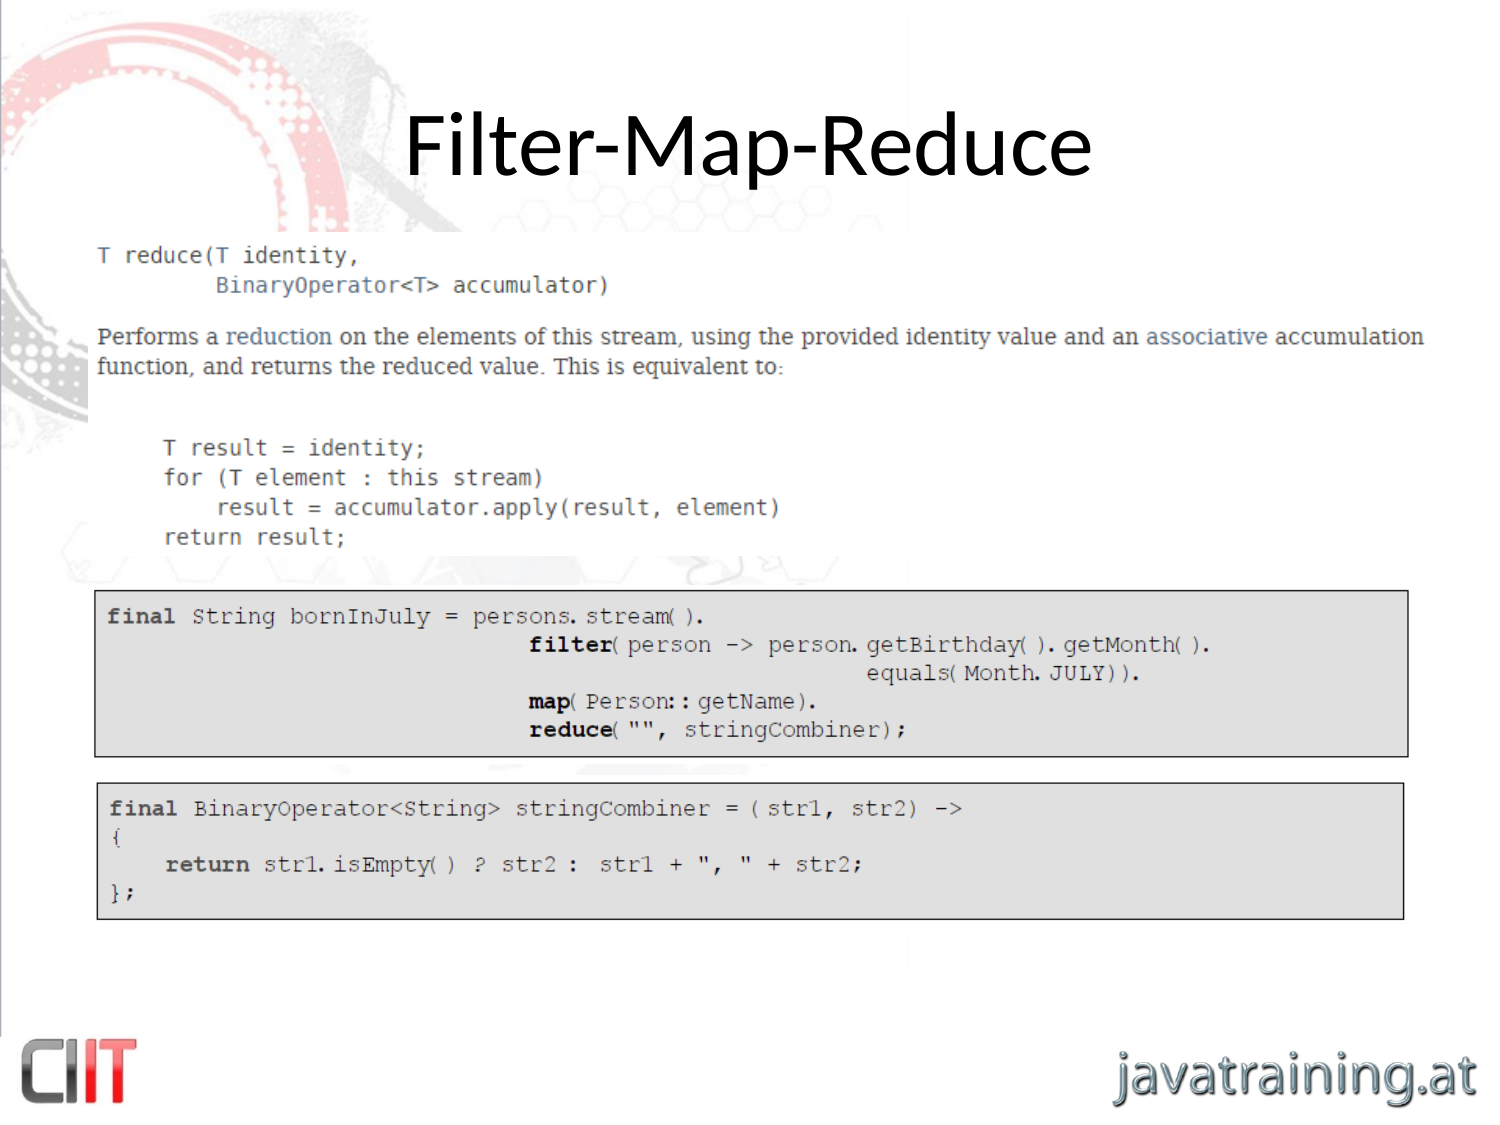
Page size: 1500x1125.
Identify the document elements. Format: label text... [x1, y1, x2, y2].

picture [0, 0, 1500, 1125]
title Filter-Map-Reduce [75, 45, 1425, 233]
